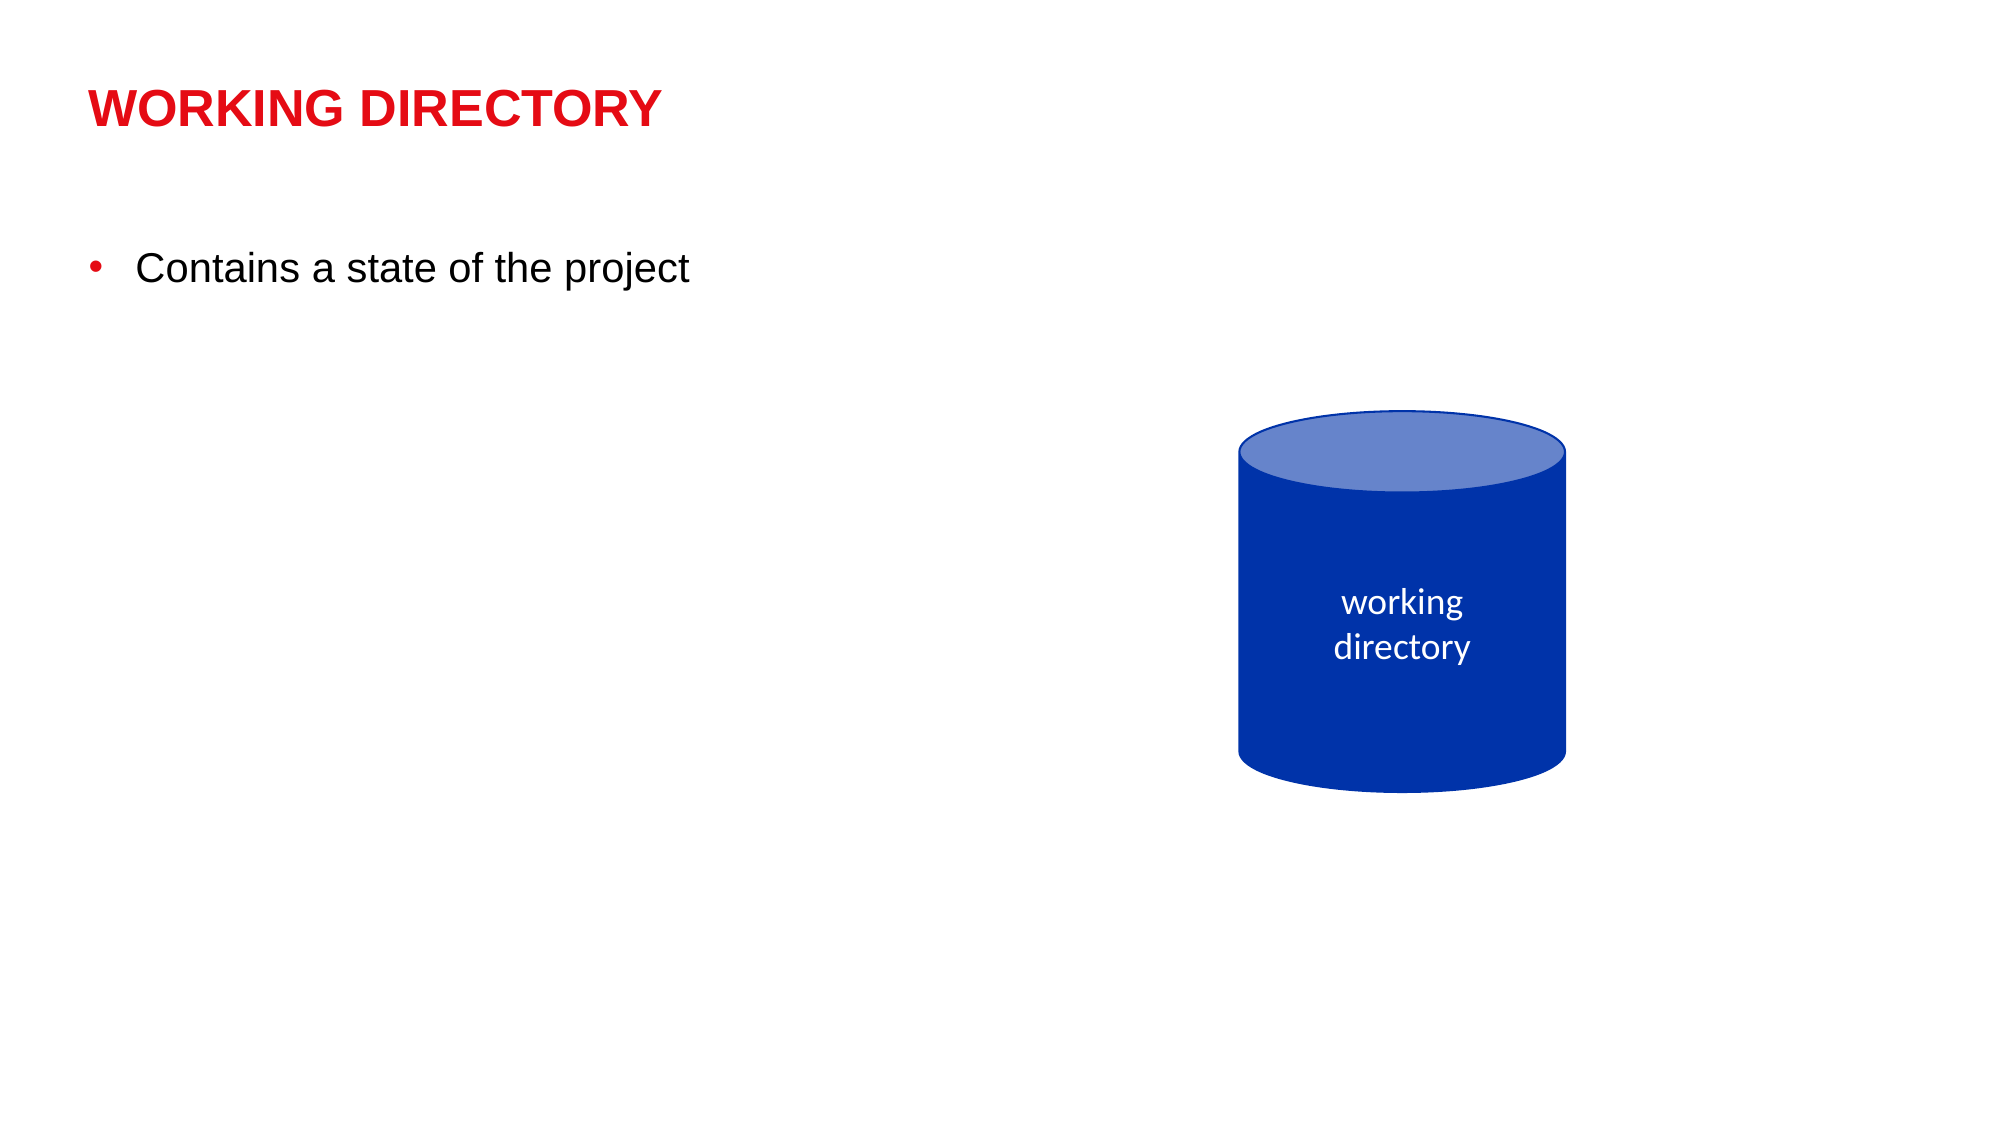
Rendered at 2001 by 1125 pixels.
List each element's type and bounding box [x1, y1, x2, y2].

text_box [0, 0, 2000, 1125]
